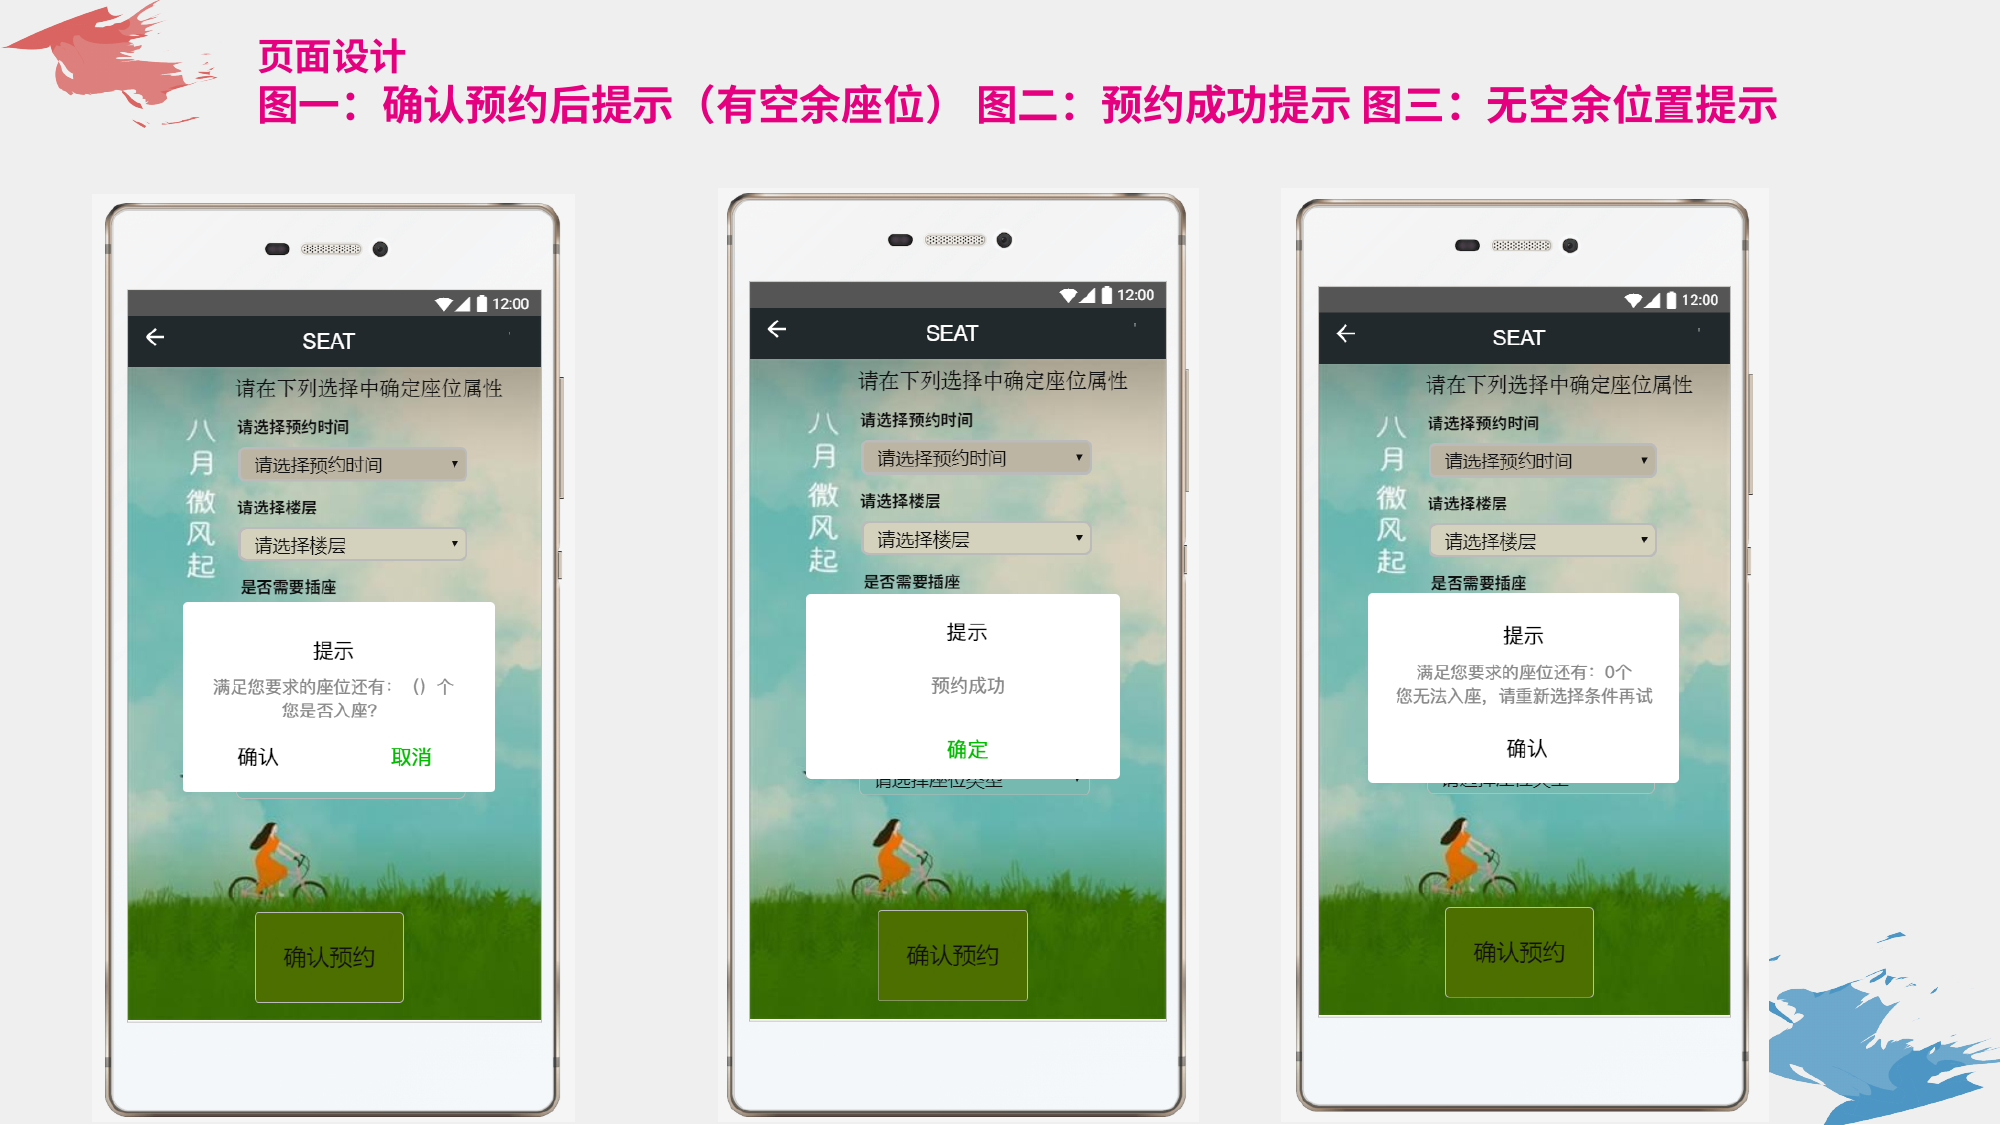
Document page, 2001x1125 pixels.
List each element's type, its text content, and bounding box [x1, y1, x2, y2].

picture [0, 0, 2001, 1125]
text_box 页面设计 图一：确认预约后提示（有空余座位） 图二：预约成功提示 图三：无空余位置提示 [242, 25, 1795, 136]
